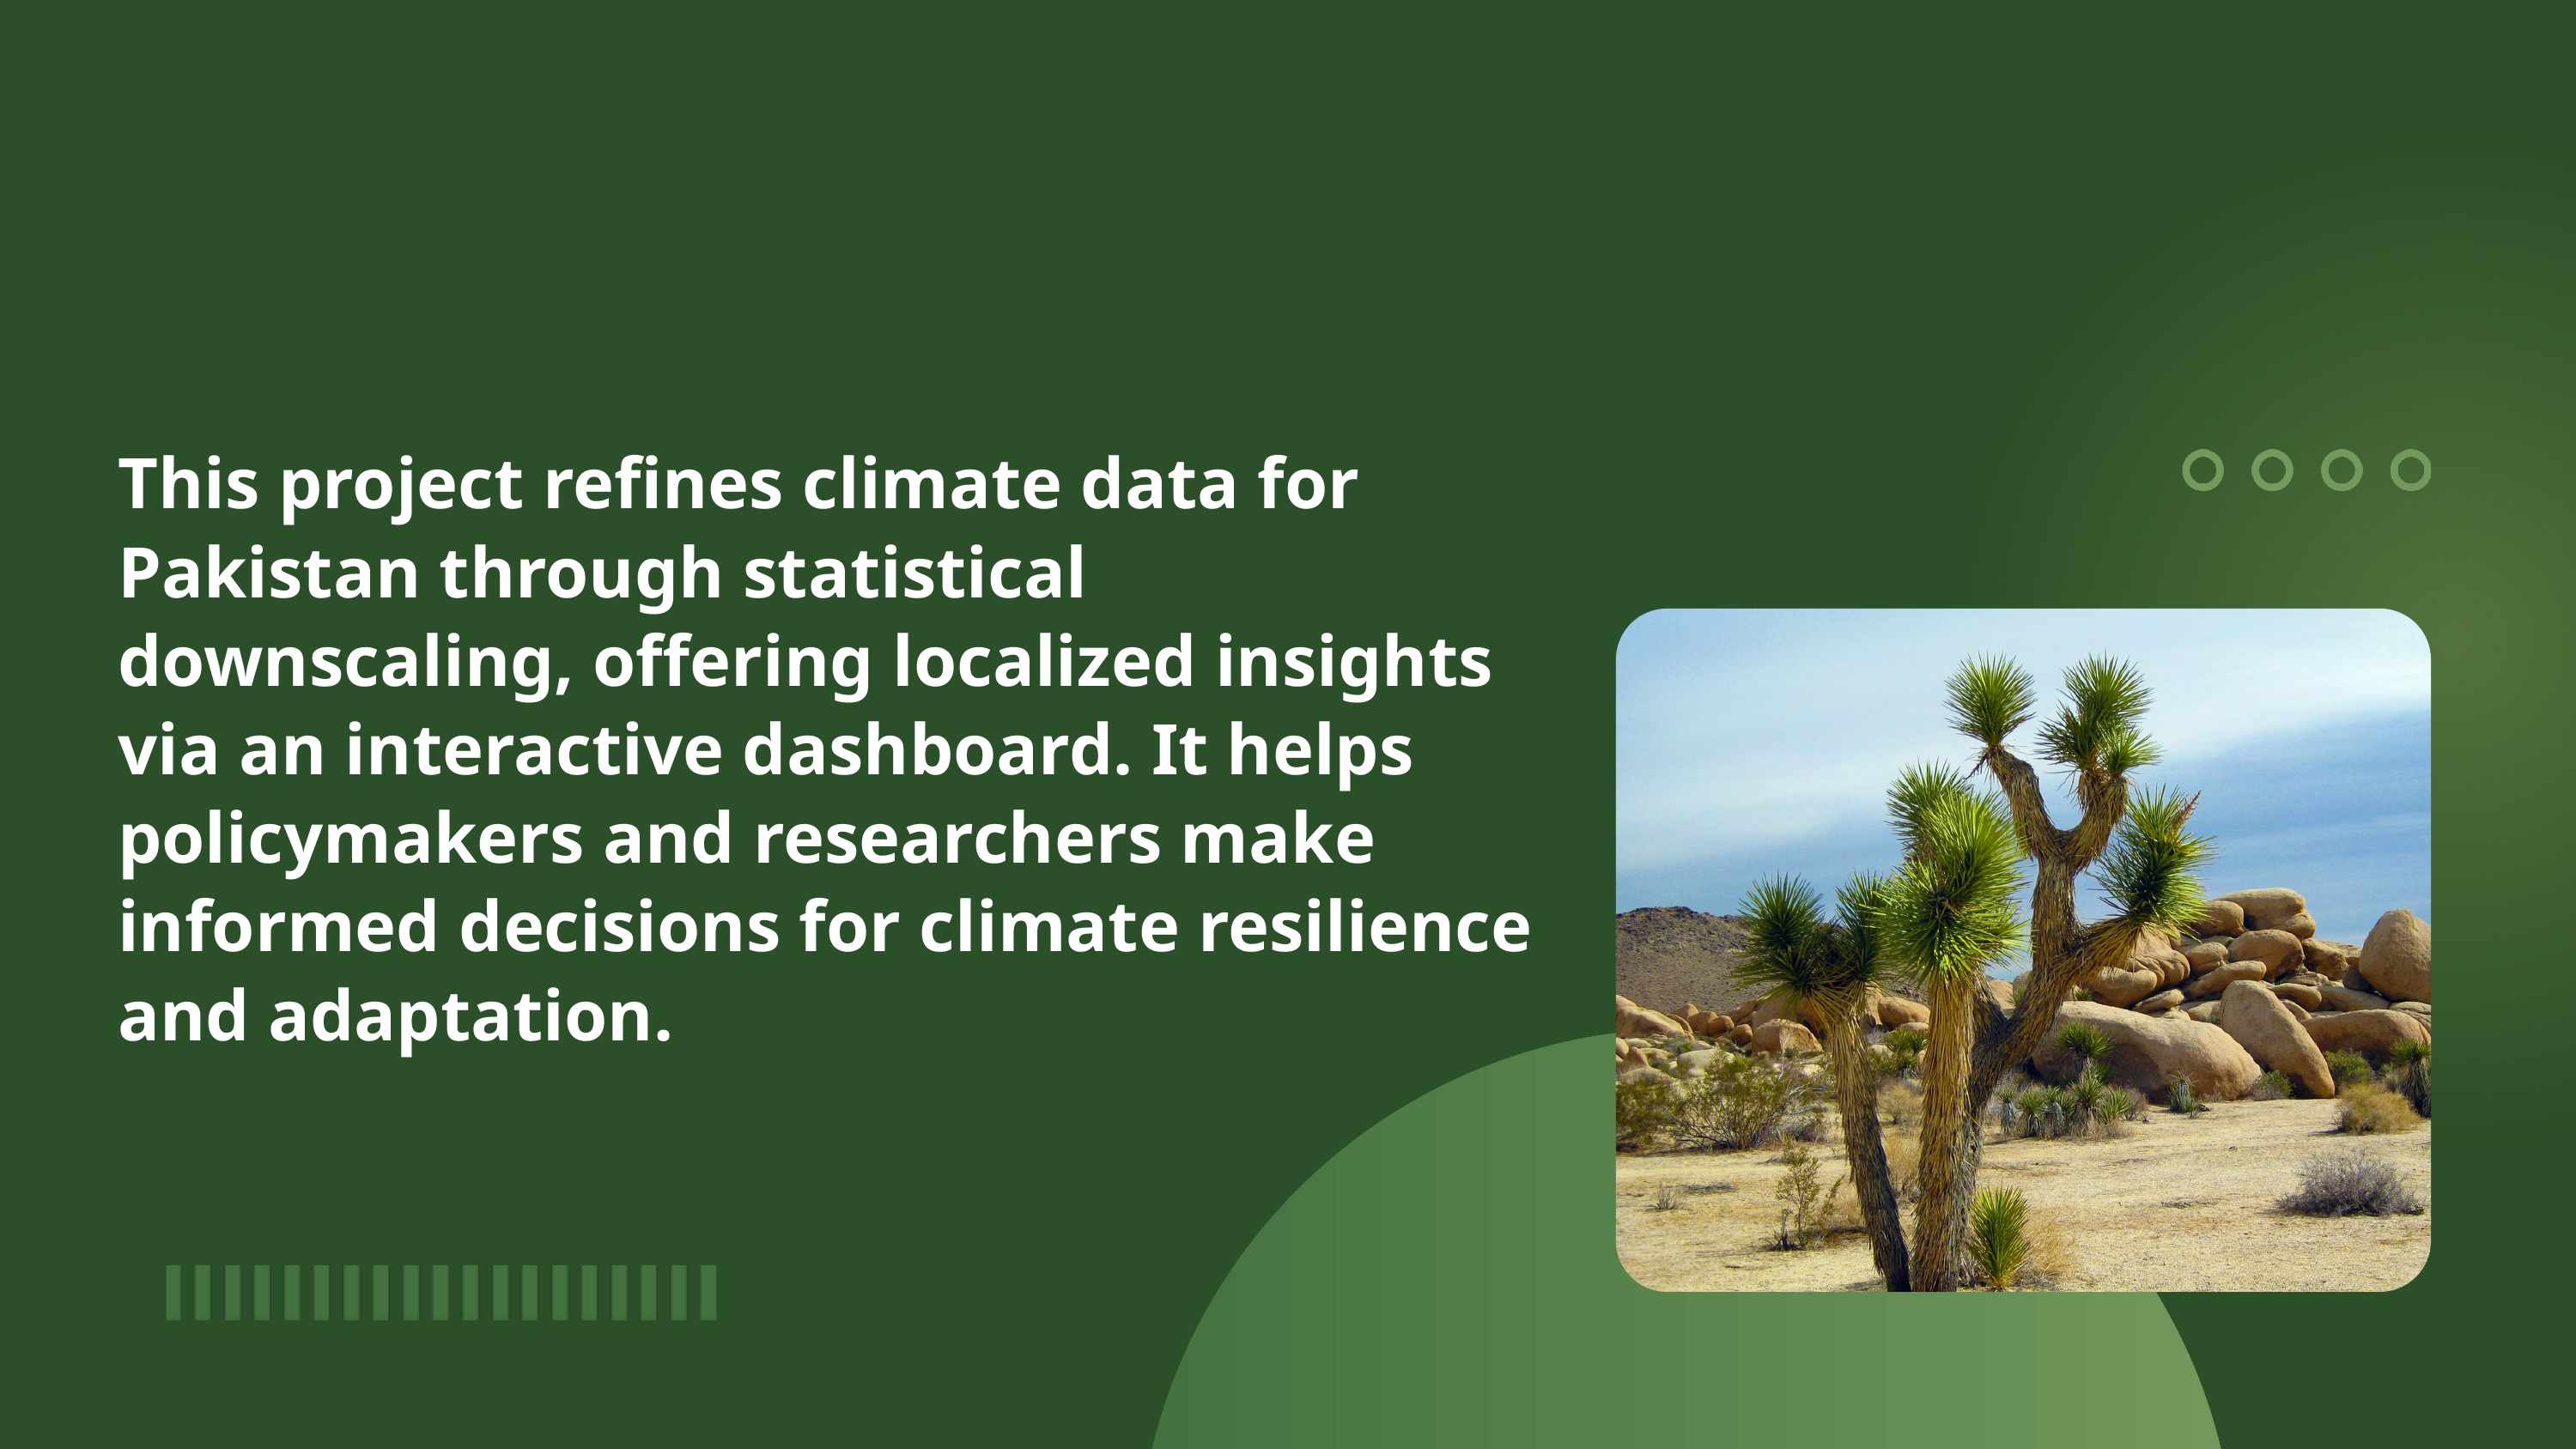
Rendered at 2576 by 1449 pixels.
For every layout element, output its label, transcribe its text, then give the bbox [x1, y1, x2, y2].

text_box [1615, 608, 2432, 1293]
text_box [2182, 449, 2432, 491]
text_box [1136, 1028, 2237, 1449]
text_box [1959, 144, 2576, 1137]
text_box [166, 1265, 717, 1320]
text_box This project refines climate data for Pakistan through statistical downscaling, offering localized insights via an interactive dashboard. It helps policymakers and researchers make informed decisions for climate resilience and adaptation. [118, 434, 1558, 1143]
